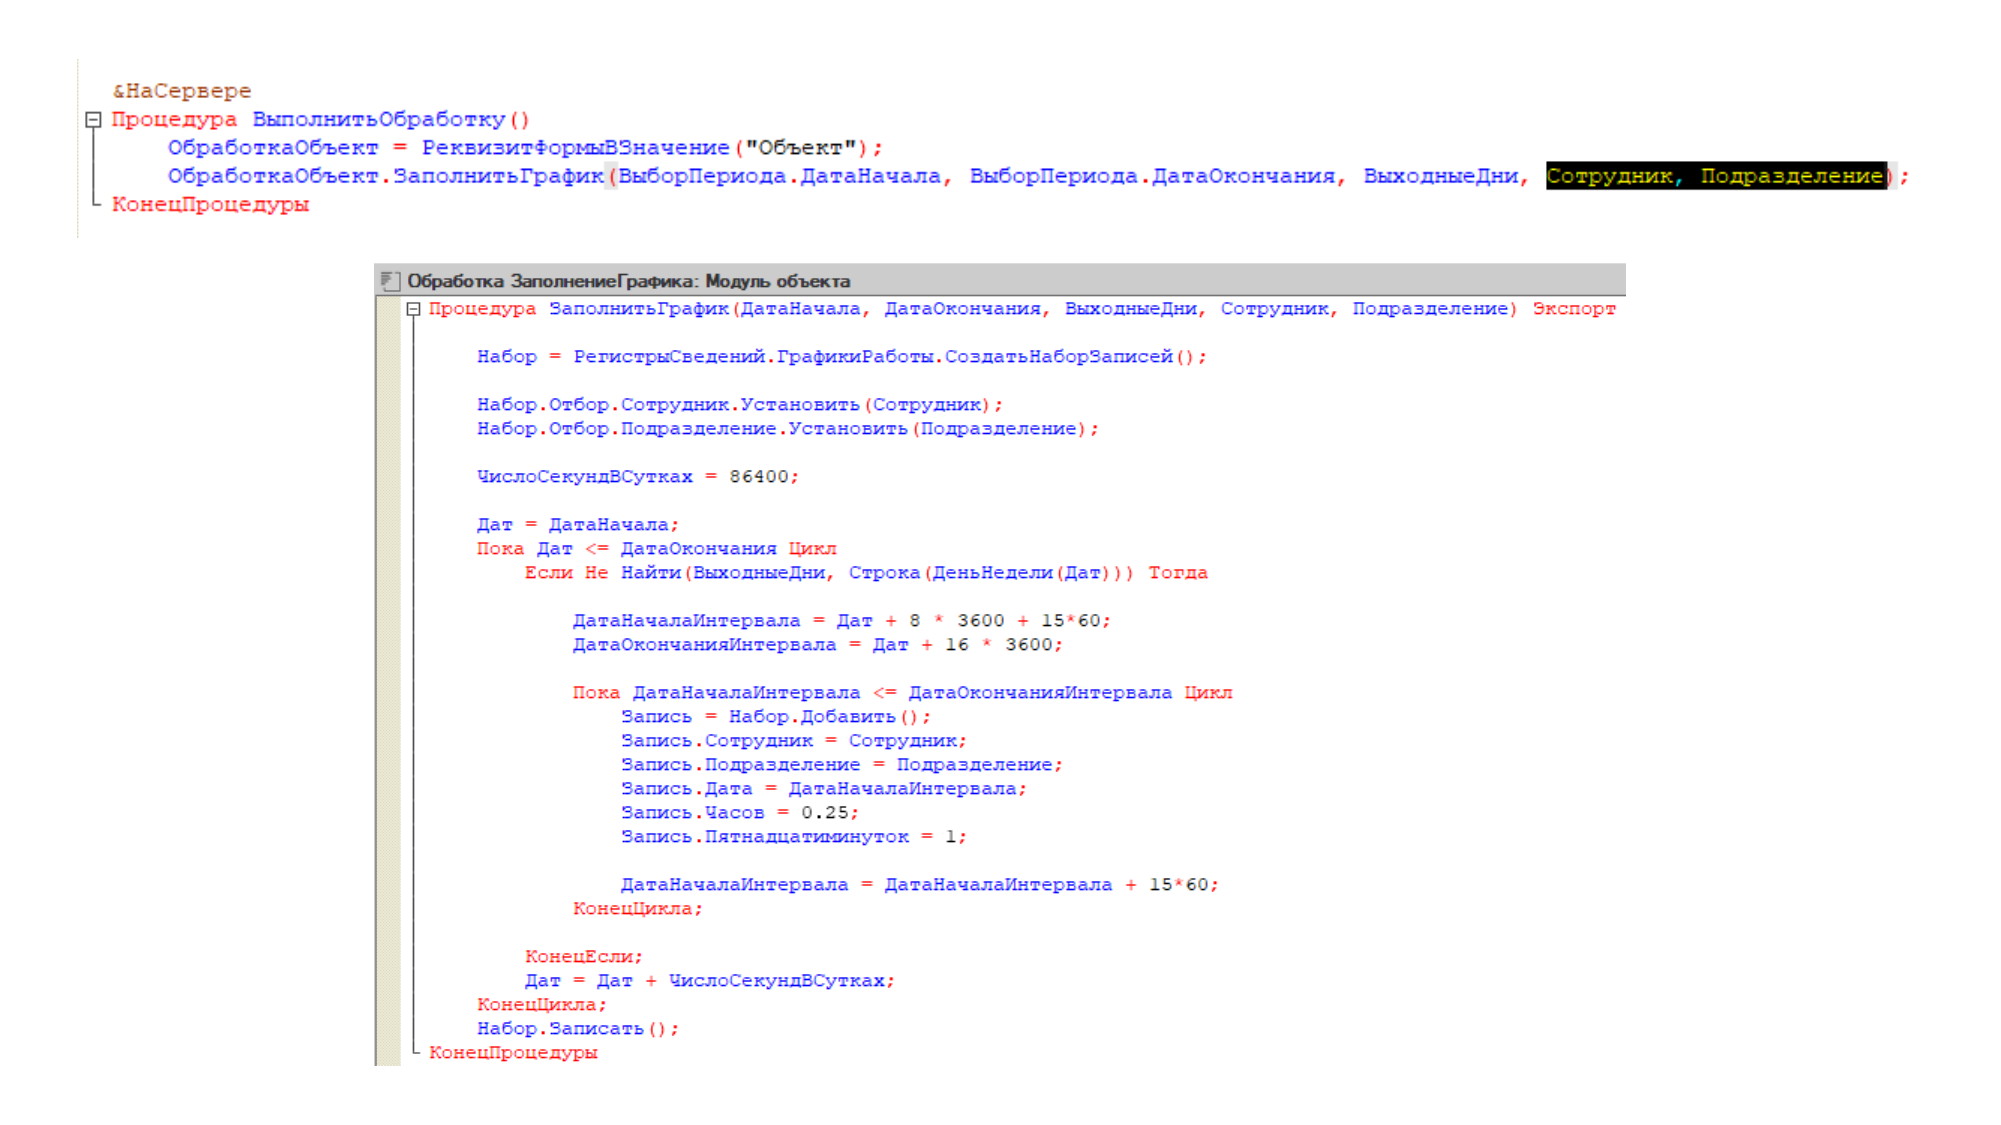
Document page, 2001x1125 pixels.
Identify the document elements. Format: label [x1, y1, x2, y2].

picture [77, 59, 1923, 238]
picture [374, 262, 1626, 1066]
